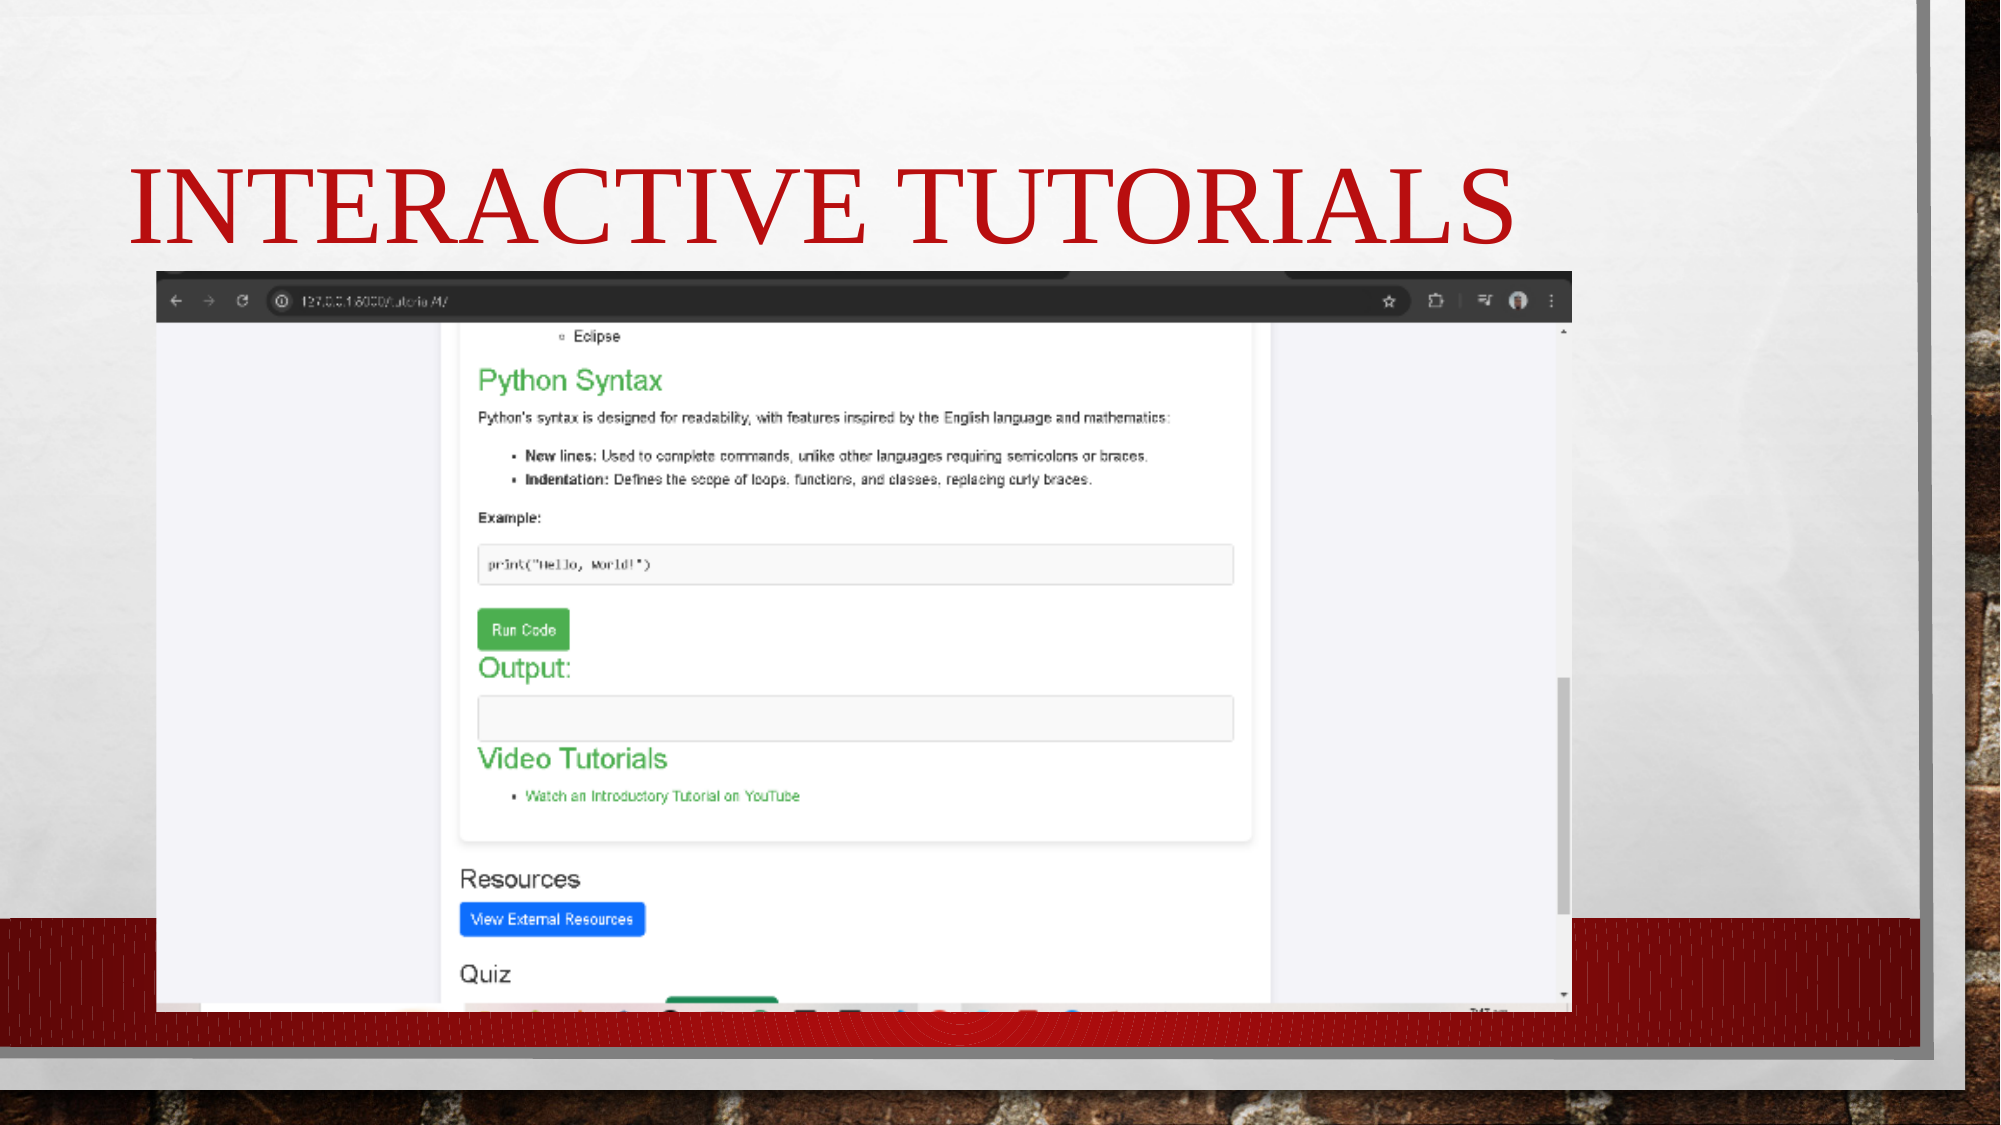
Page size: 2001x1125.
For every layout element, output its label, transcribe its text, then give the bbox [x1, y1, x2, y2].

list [155, 271, 1573, 1012]
picture [0, 0, 2000, 1125]
title Interactive tutorials [112, 112, 1818, 302]
